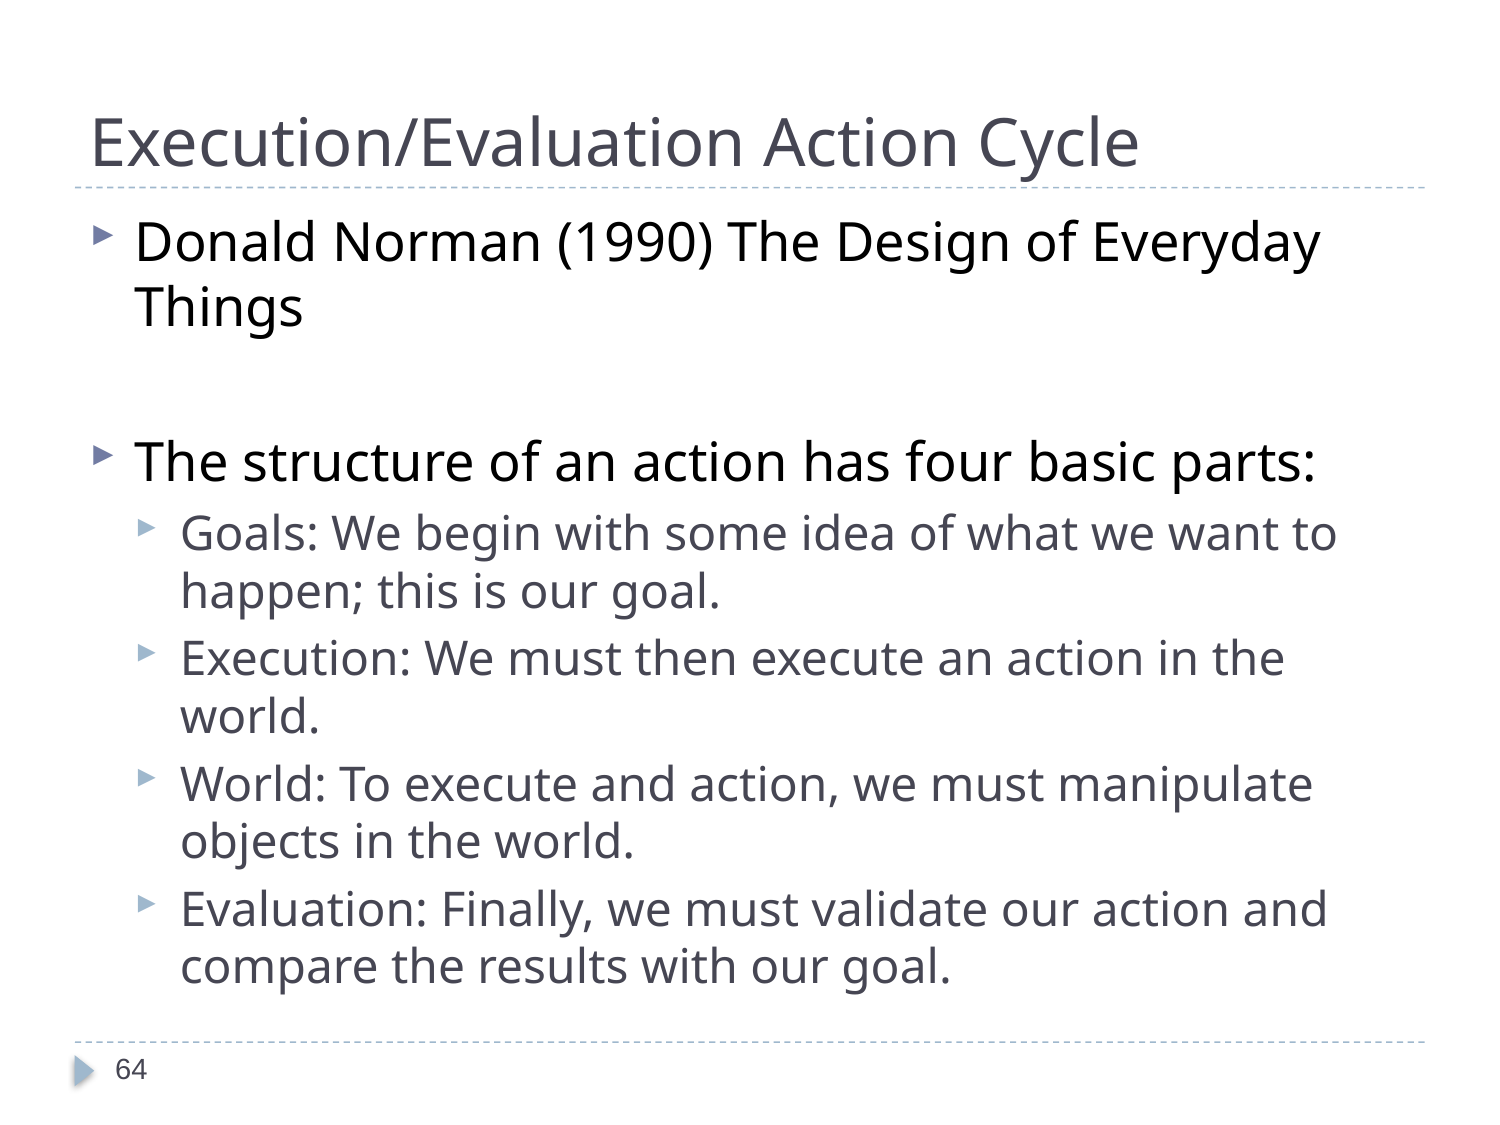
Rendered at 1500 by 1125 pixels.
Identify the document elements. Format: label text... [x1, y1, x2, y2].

slide_number 64 [100, 1042, 426, 1103]
list Donald Norman (1990) The Design of Everyday Things The structure of an action has four basic parts: Goals: We begin with some idea of what we want to happen; this is our goal. Execution: We must then execute an action in the world. World: To execute and action, we must manipulate objects in the world. Evaluation: Finally, we must validate our action and compare the results with our goal. [75, 200, 1425, 1006]
title Execution/Evaluation Action Cycle [75, 24, 1425, 188]
